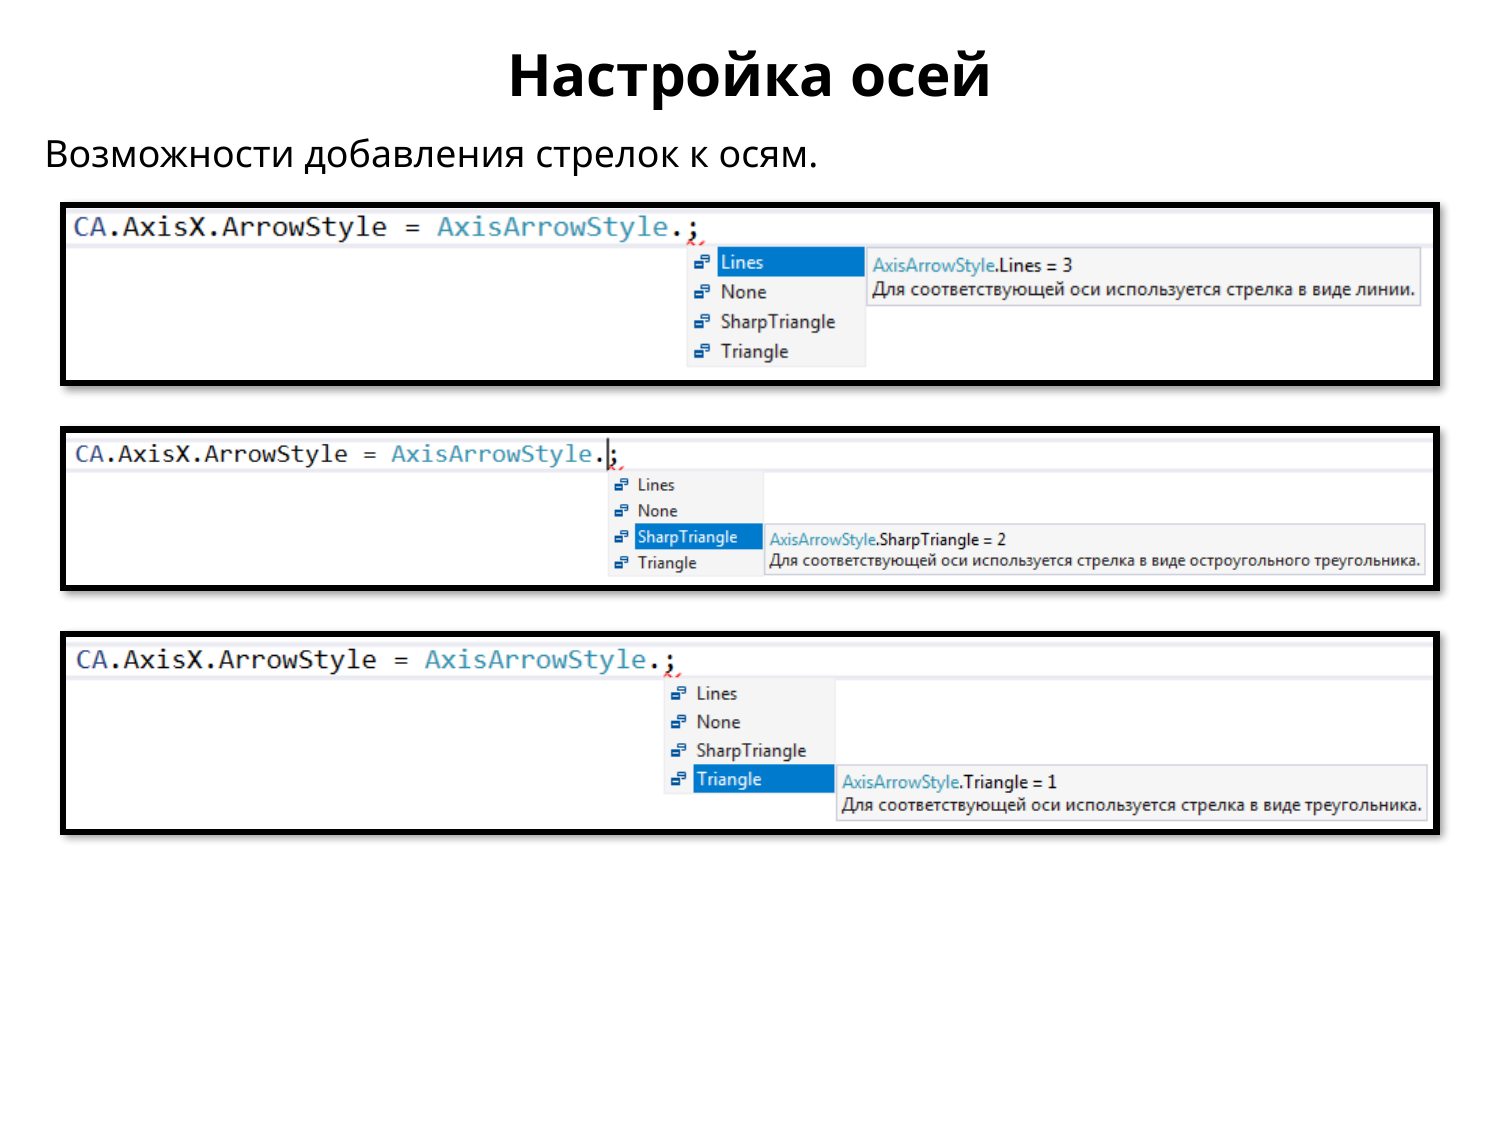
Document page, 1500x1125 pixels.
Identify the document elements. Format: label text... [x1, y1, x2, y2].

text_box Настройка осей [17, 30, 1483, 116]
picture [66, 432, 1434, 585]
text_box Возможности добавления стрелок к осям. [29, 122, 1459, 183]
picture [66, 636, 1434, 830]
picture [66, 207, 1434, 381]
